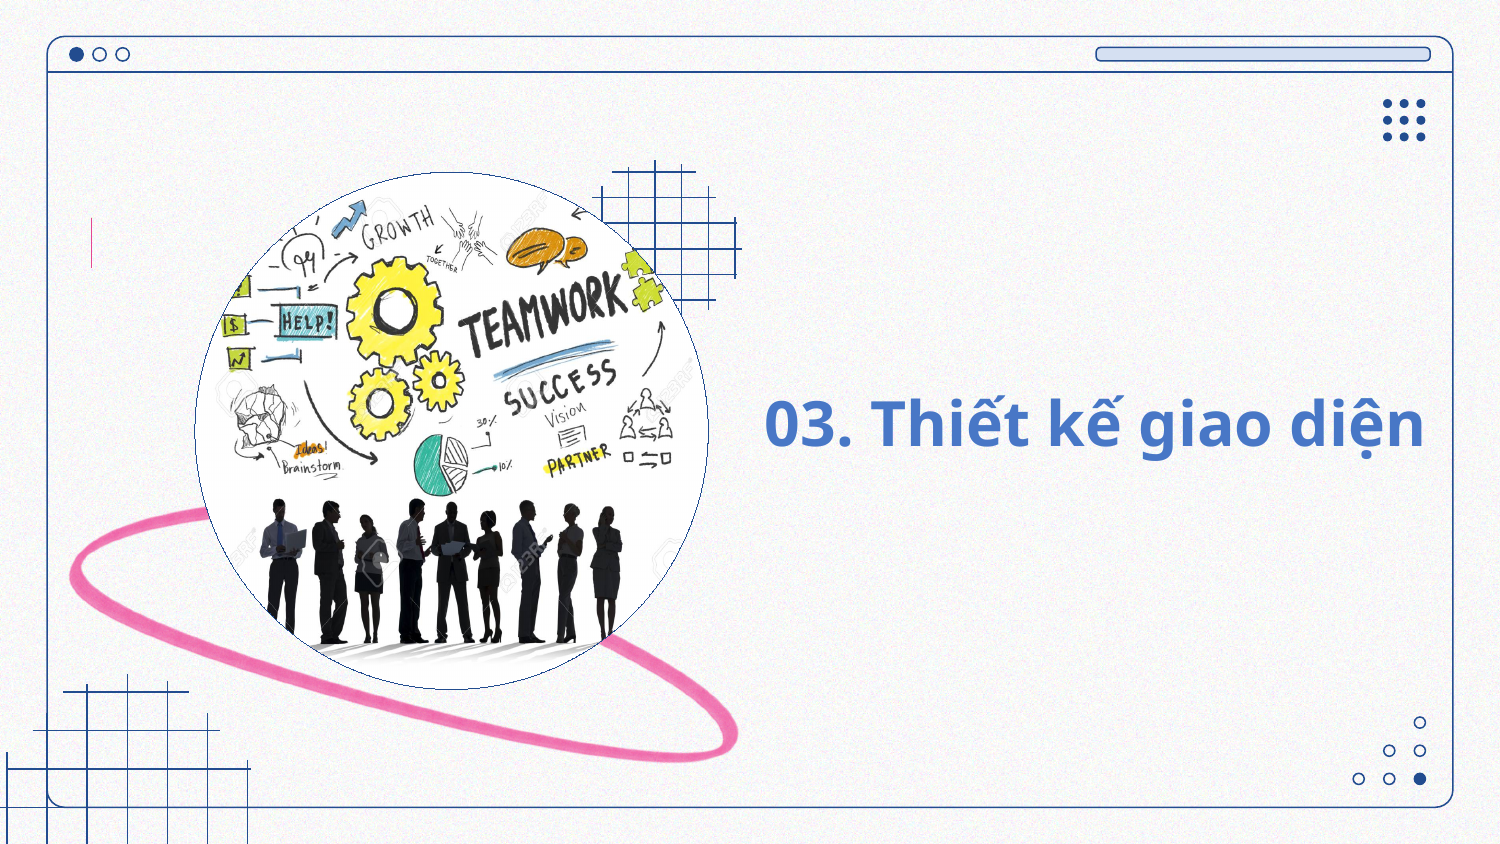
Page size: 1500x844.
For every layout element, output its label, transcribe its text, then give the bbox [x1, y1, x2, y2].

text_box 03. Thiết kế giao diện [749, 376, 1458, 467]
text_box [566, 160, 743, 337]
picture [53, 171, 765, 779]
